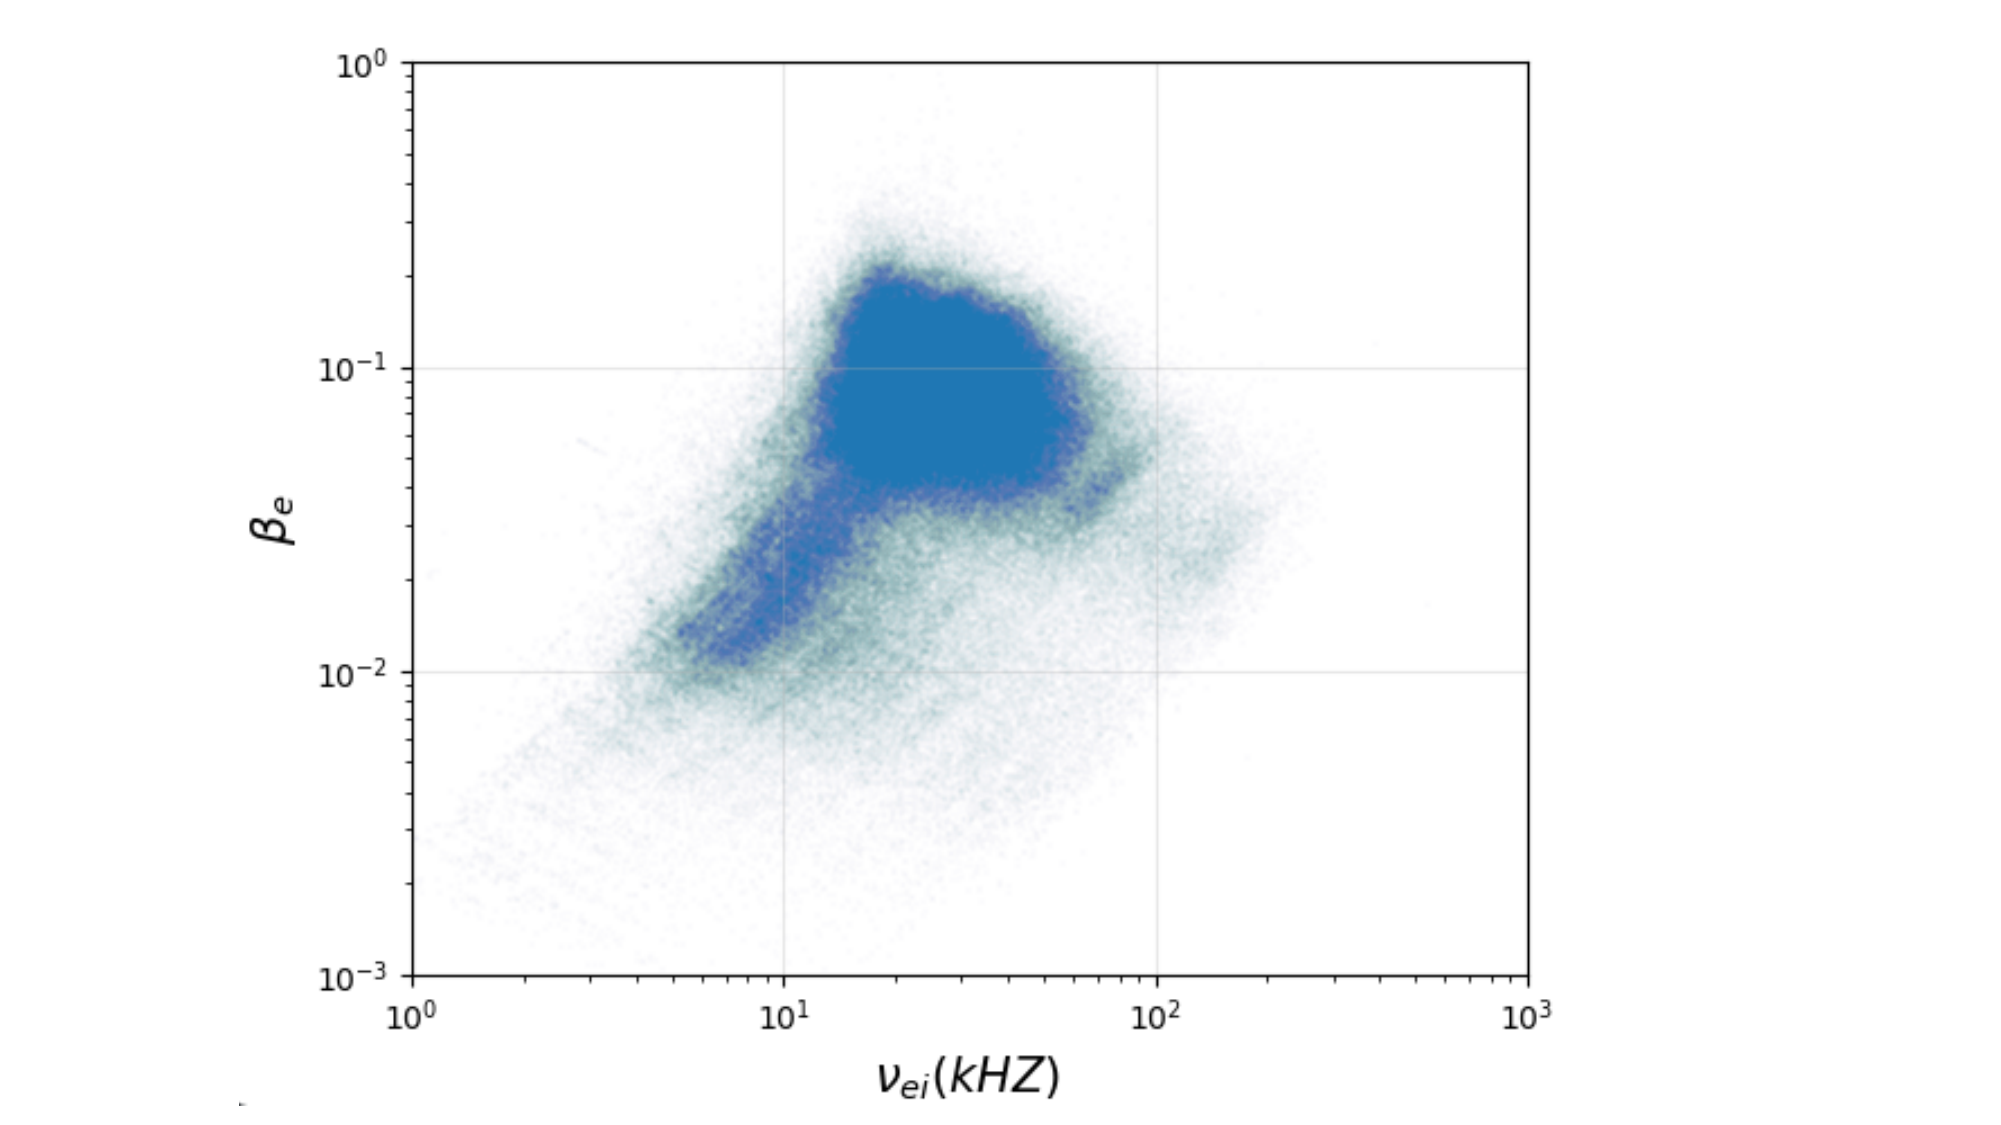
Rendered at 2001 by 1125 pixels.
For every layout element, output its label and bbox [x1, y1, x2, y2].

picture [239, 33, 1564, 1107]
